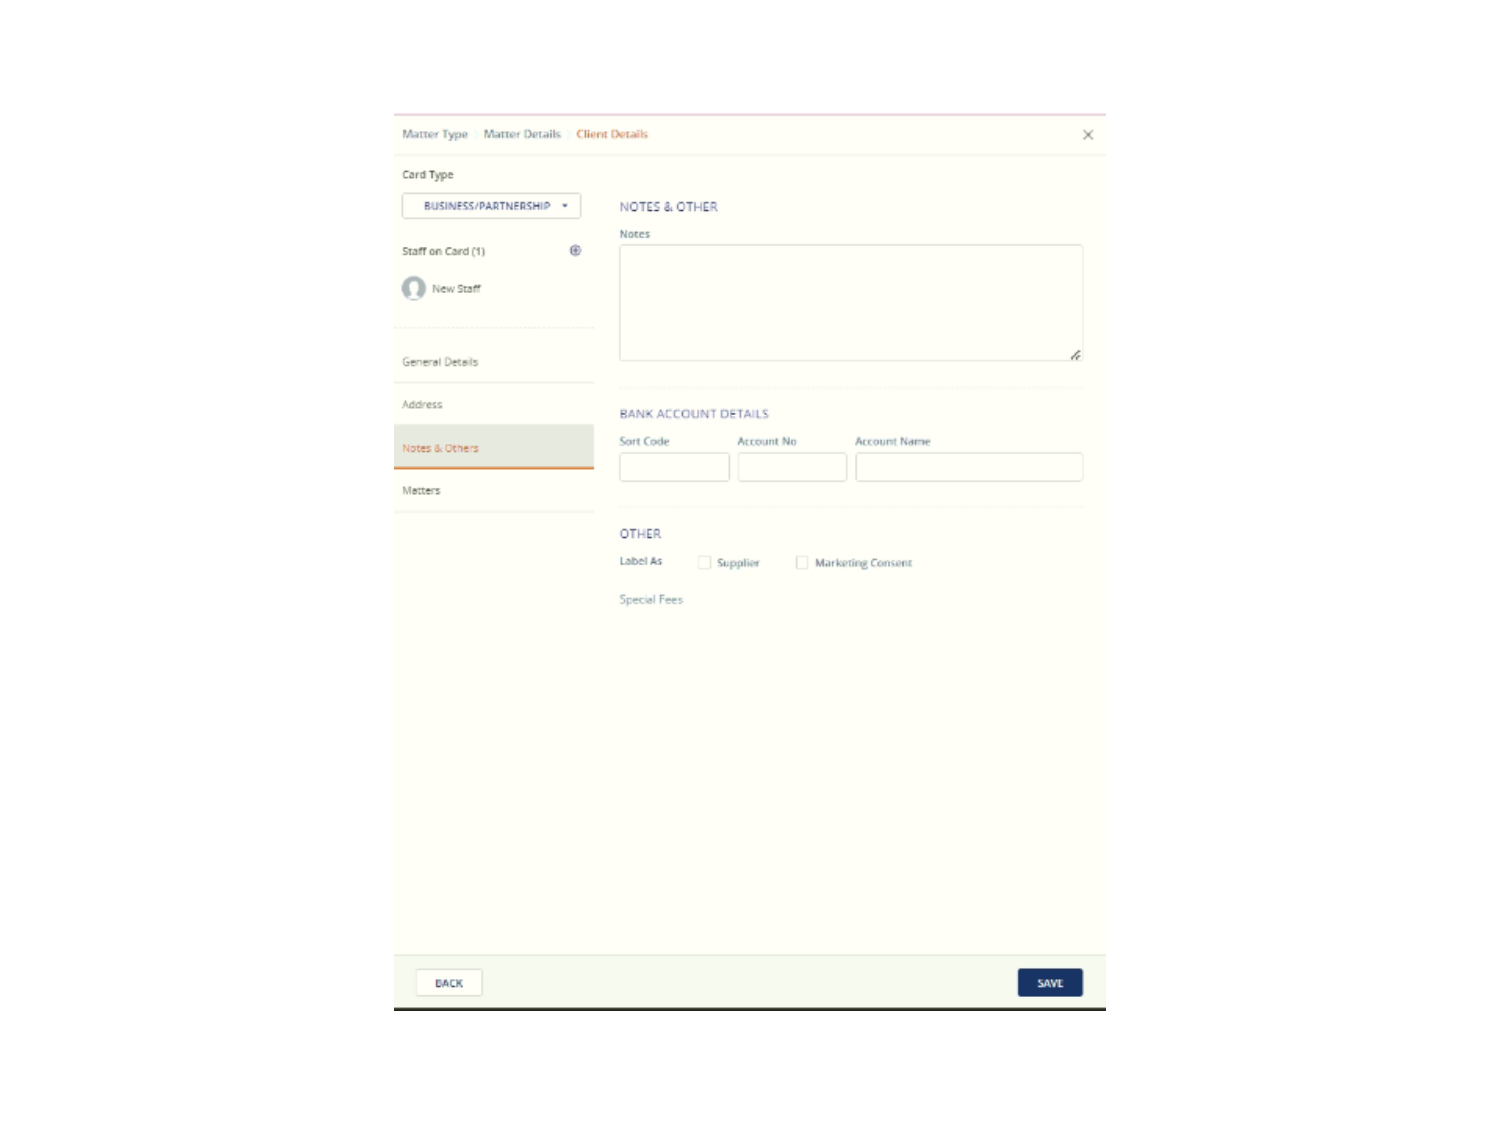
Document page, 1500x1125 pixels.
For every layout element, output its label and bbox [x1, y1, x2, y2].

picture [394, 113, 1106, 1012]
